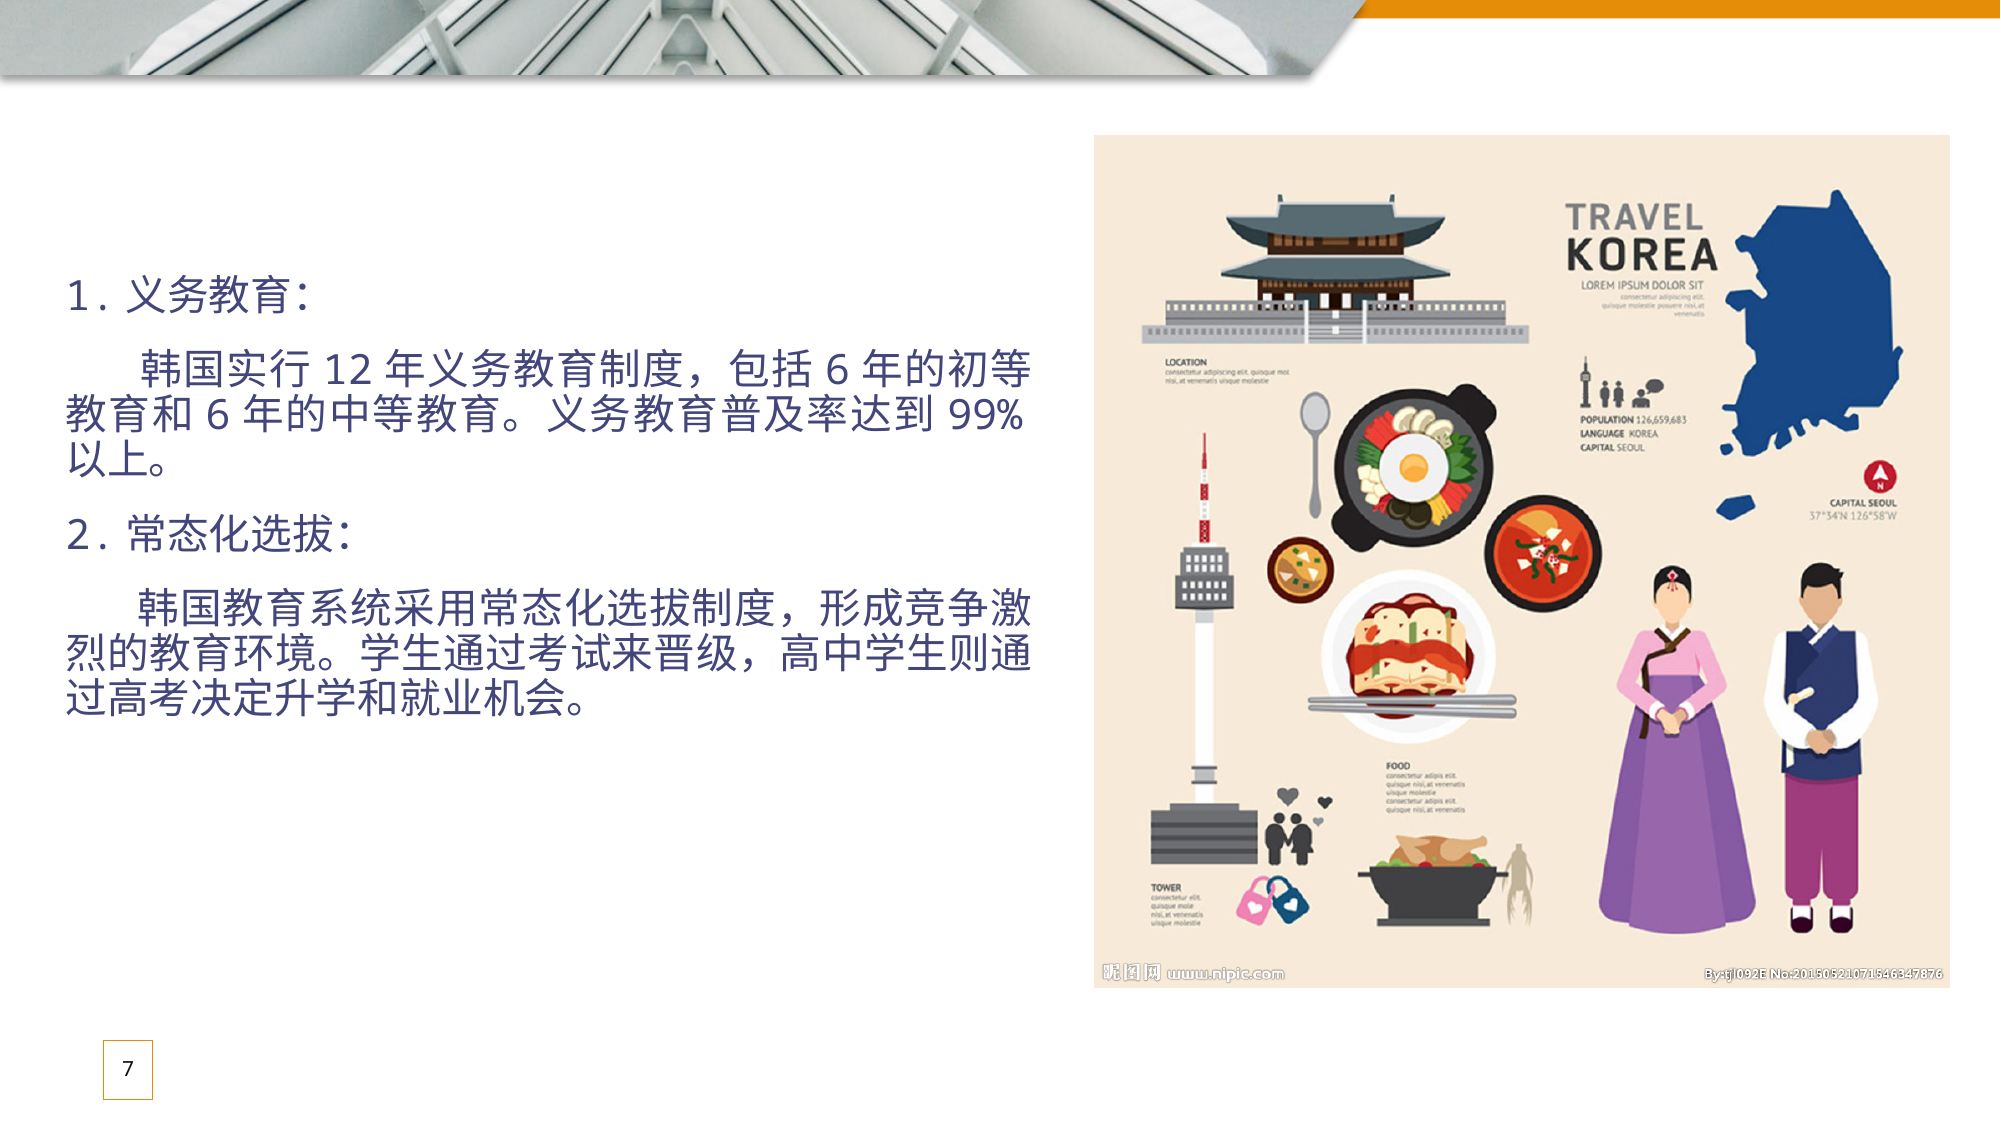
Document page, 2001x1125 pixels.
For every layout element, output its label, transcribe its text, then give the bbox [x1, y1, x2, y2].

picture [1094, 134, 1950, 988]
picture [0, 0, 1367, 76]
slide_number 7 [103, 1040, 153, 1100]
list 1.义务教育： 韩国实行12年义务教育制度，包括6年的初等教育和6年的中等教育。义务教育普及率达到99%以上。 2.常态化选拔： 韩国教育系统采用常态化选拔制度，形成竞争激烈的教育环境。学生通过考试来晋级，高中学生则通过高考决定升学和就业机会。 [50, 267, 1048, 1125]
